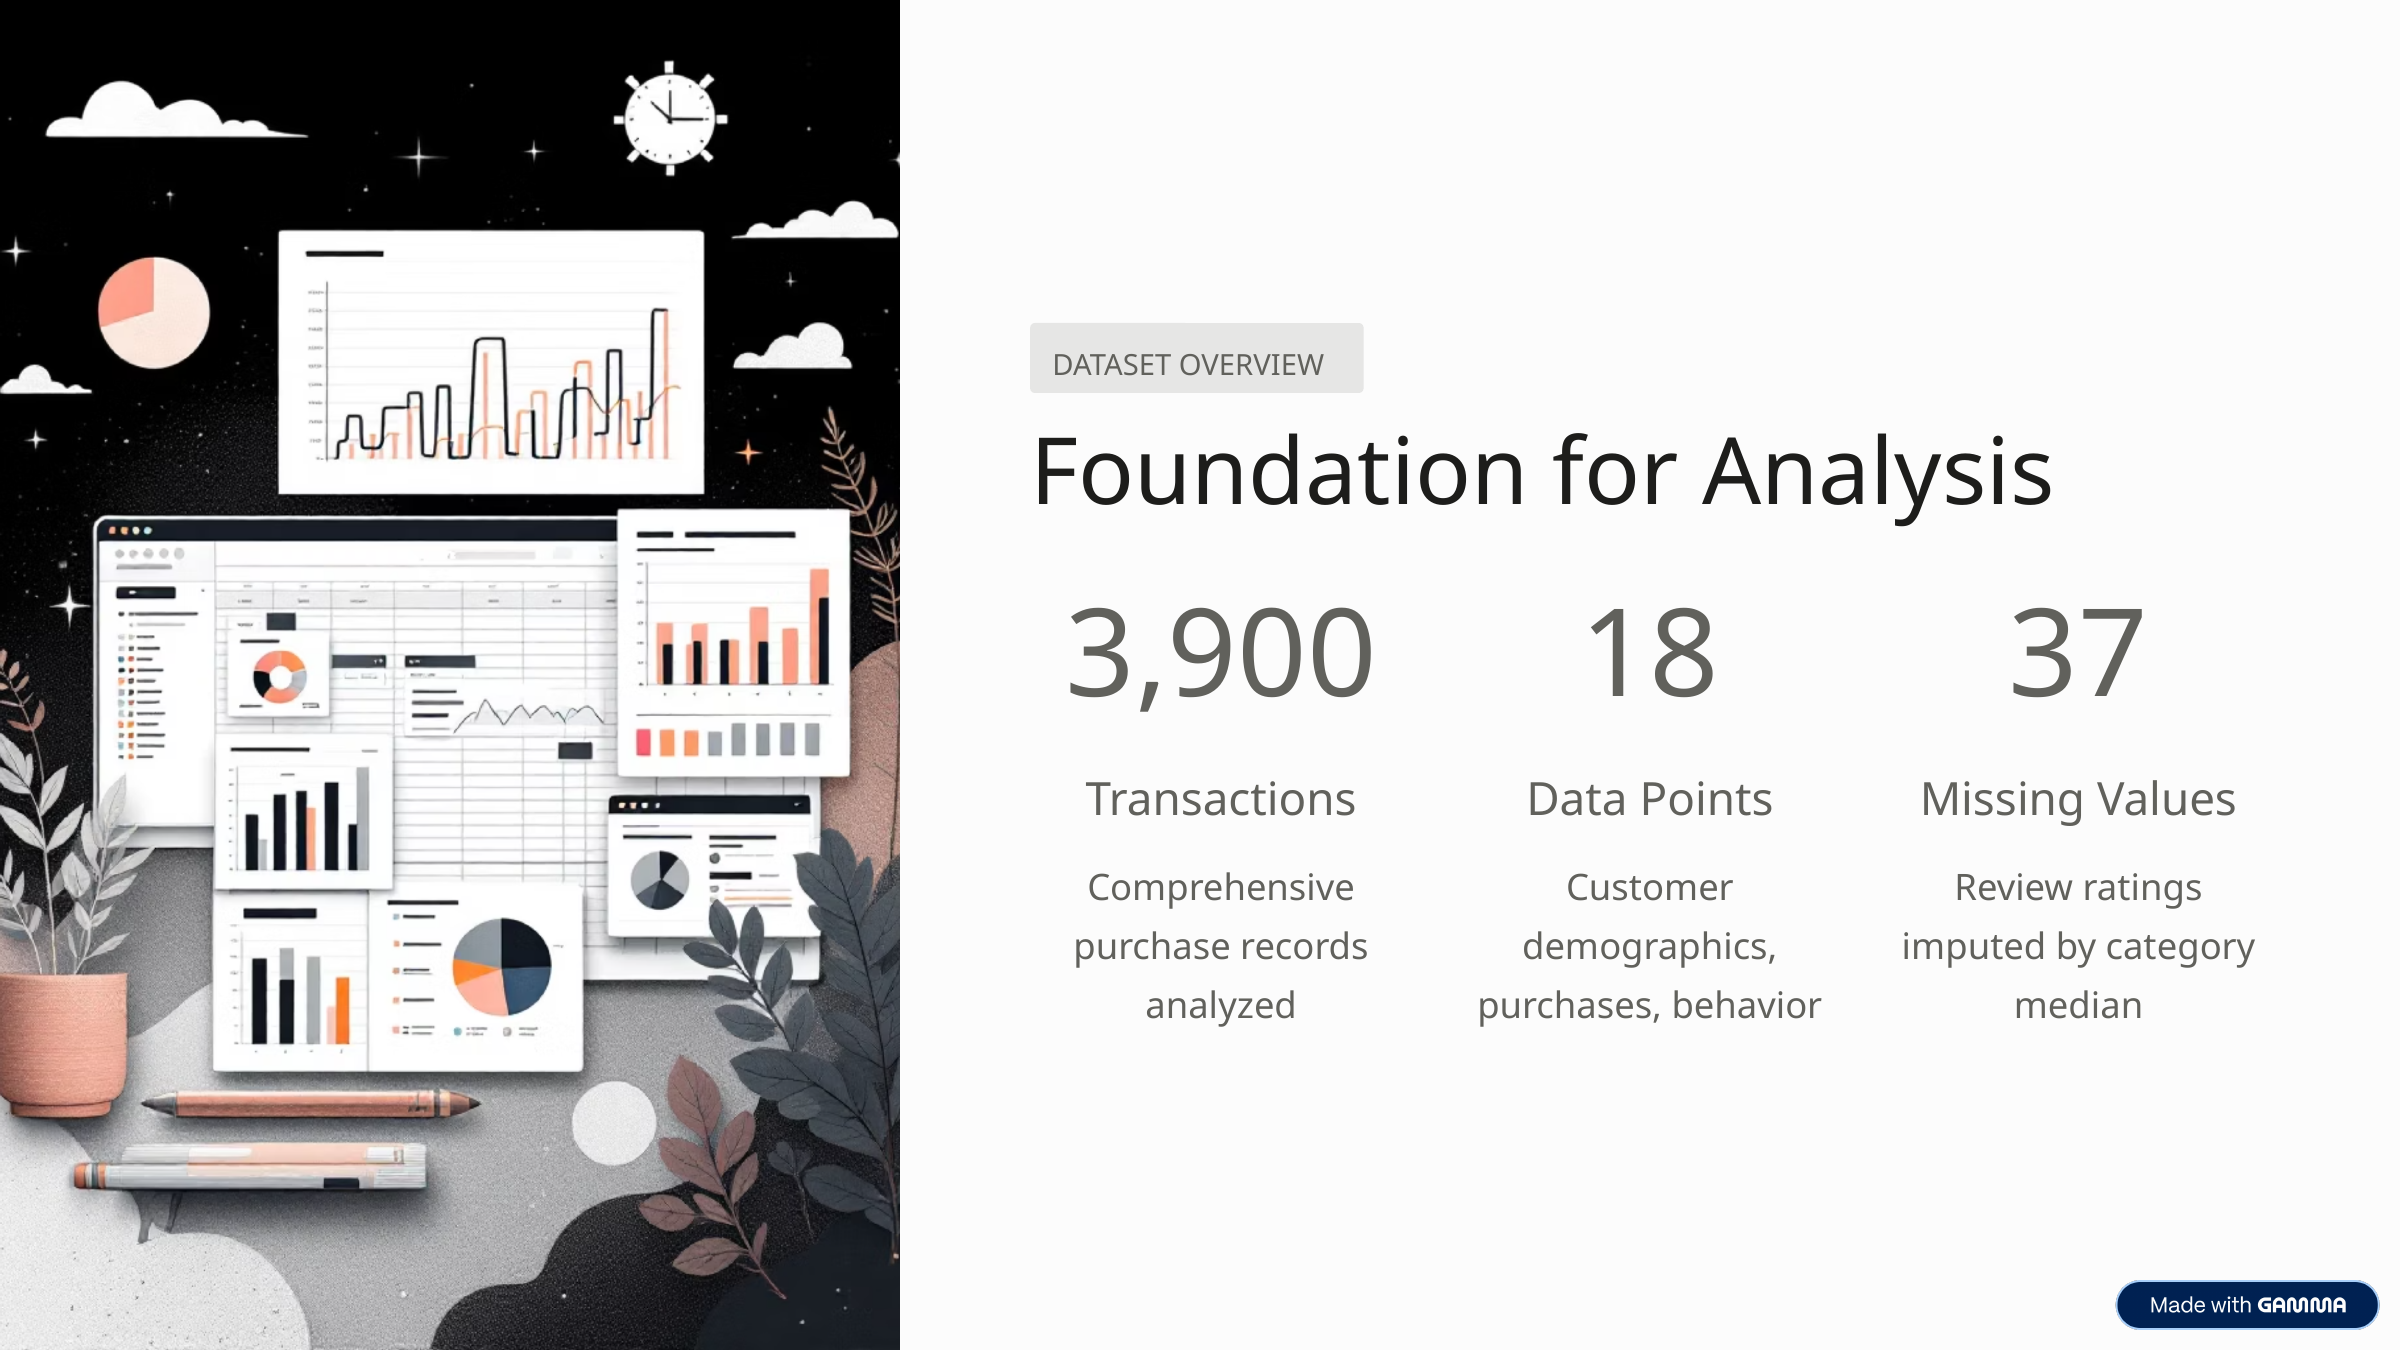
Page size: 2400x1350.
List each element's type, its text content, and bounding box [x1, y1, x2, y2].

text_box Comprehensive purchase records analyzed [1030, 848, 1413, 1027]
text_box [1030, 322, 1364, 393]
text_box Transactions [1030, 767, 1413, 826]
picture [0, 0, 900, 1350]
text_box DATASET OVERVIEW [1052, 334, 1342, 382]
text_box Missing Values [1887, 767, 2270, 826]
text_box 3,900 [1030, 598, 1413, 722]
text_box Foundation for Analysis [1030, 407, 2145, 525]
text_box 18 [1458, 598, 1841, 722]
text_box Review ratings imputed by category median [1887, 848, 2270, 1027]
text_box Data Points [1458, 767, 1841, 826]
text_box Customer demographics, purchases, behavior [1458, 848, 1841, 1027]
picture [2106, 1271, 2389, 1339]
text_box 37 [1887, 598, 2270, 722]
